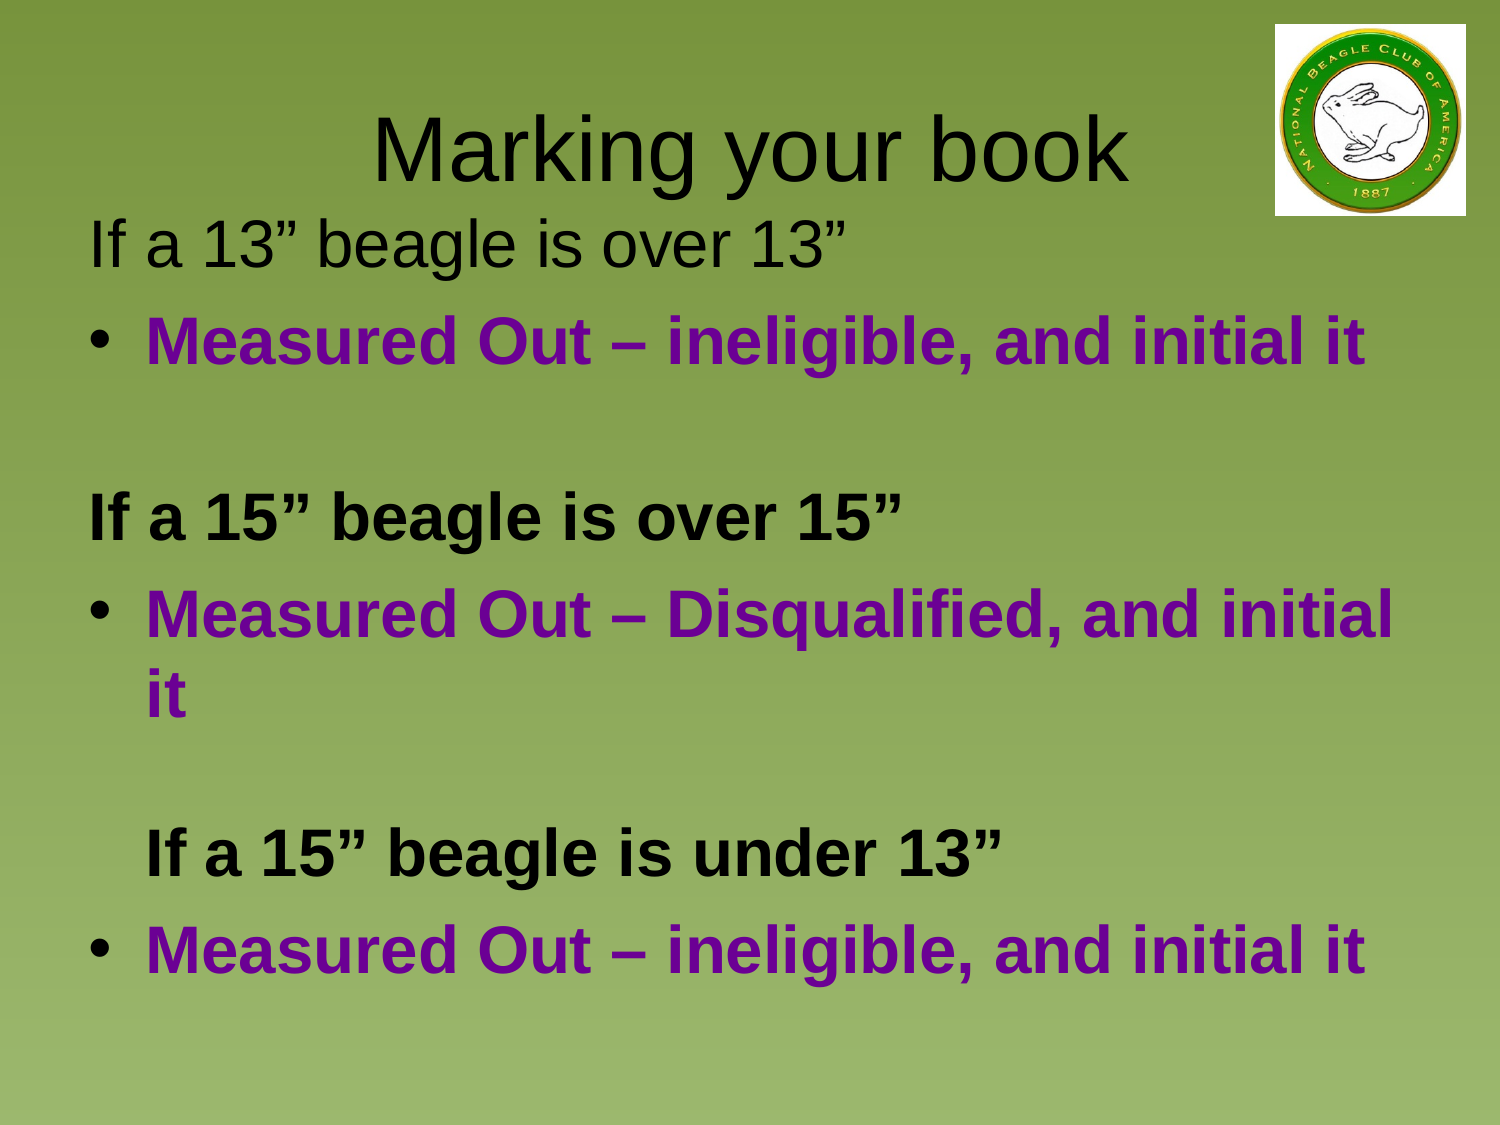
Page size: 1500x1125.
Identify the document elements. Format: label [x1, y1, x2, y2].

picture [74, 24, 1466, 1076]
